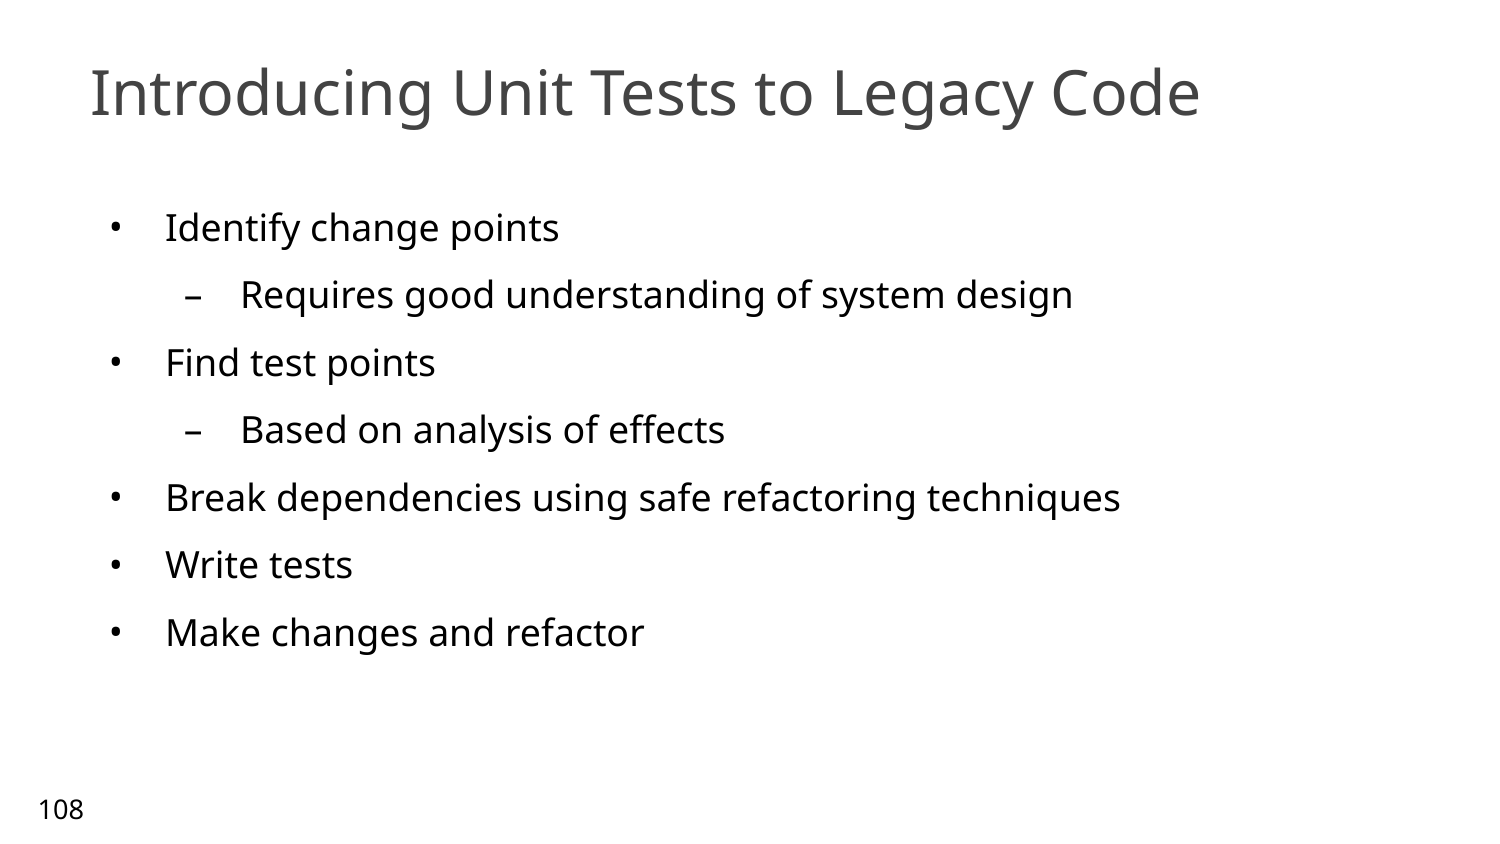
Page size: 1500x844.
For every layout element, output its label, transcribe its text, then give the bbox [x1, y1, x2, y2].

title Introducing Unit Tests to Legacy Code [75, 33, 1425, 148]
list Identify change points Requires good understanding of system design Find test points Based on analysis of effects Break dependencies using safe refactoring techniques Write tests Make changes and refactor [75, 166, 1343, 692]
slide_number 108 [22, 795, 113, 825]
